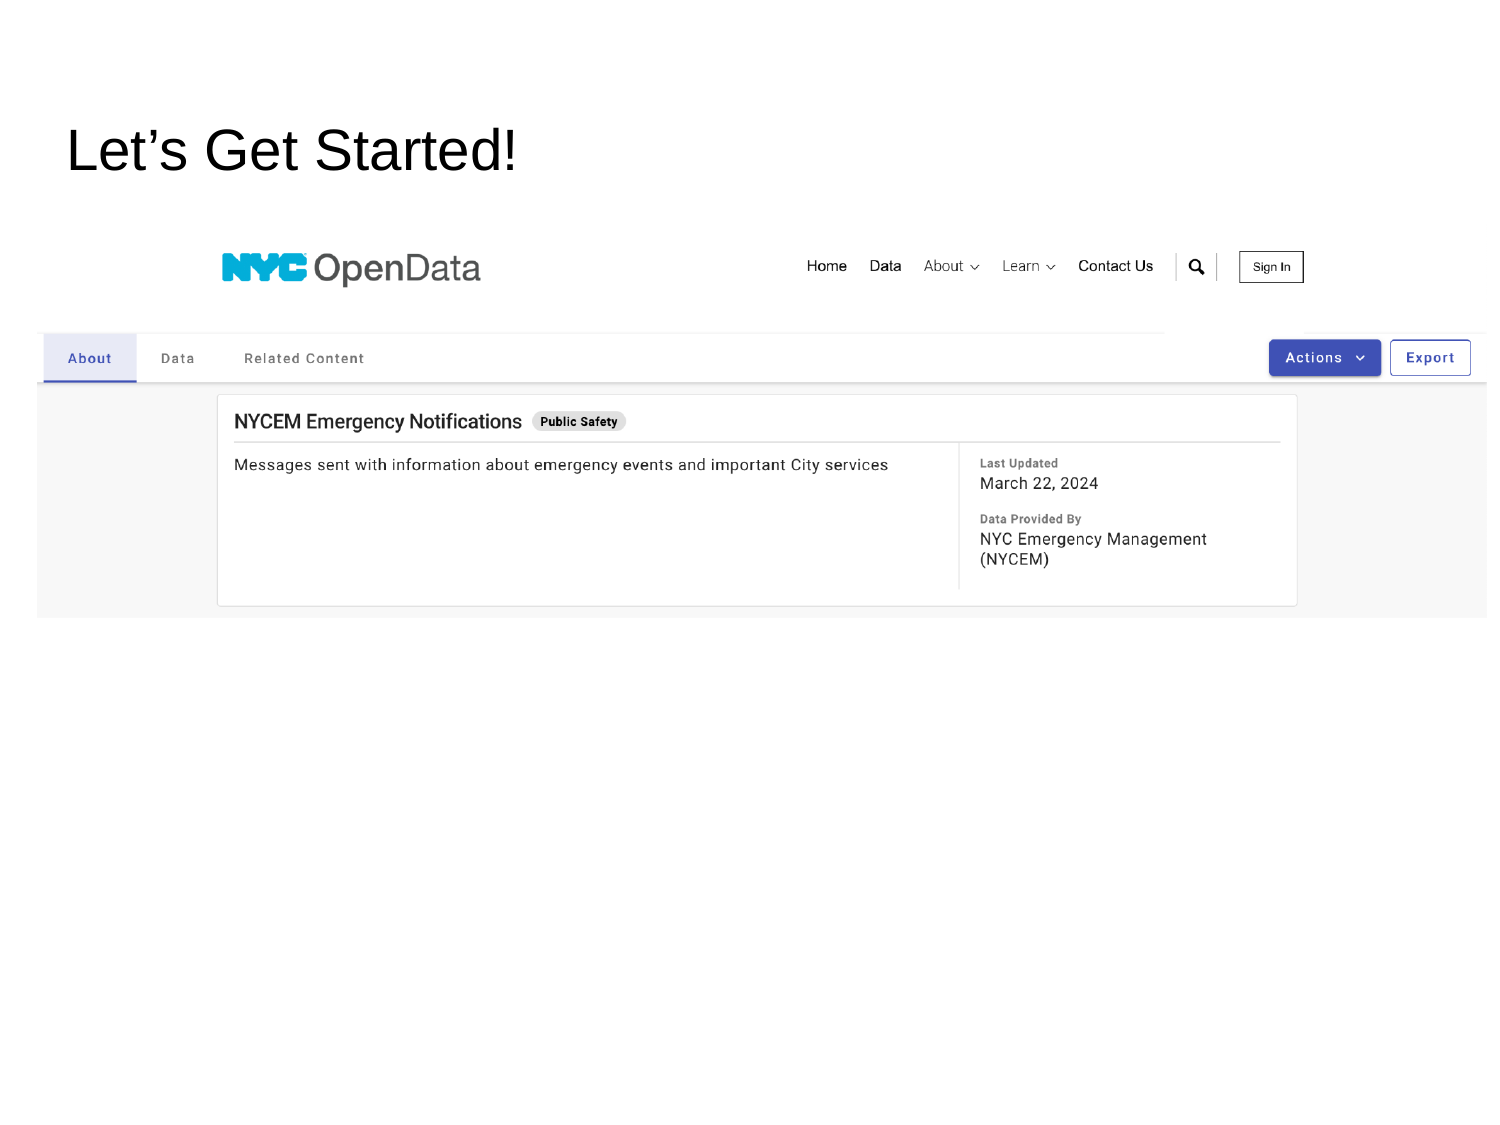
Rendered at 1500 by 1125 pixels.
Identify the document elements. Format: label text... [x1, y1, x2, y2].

picture [36, 222, 1487, 619]
title Let’s Get Started! [51, 97, 1449, 220]
